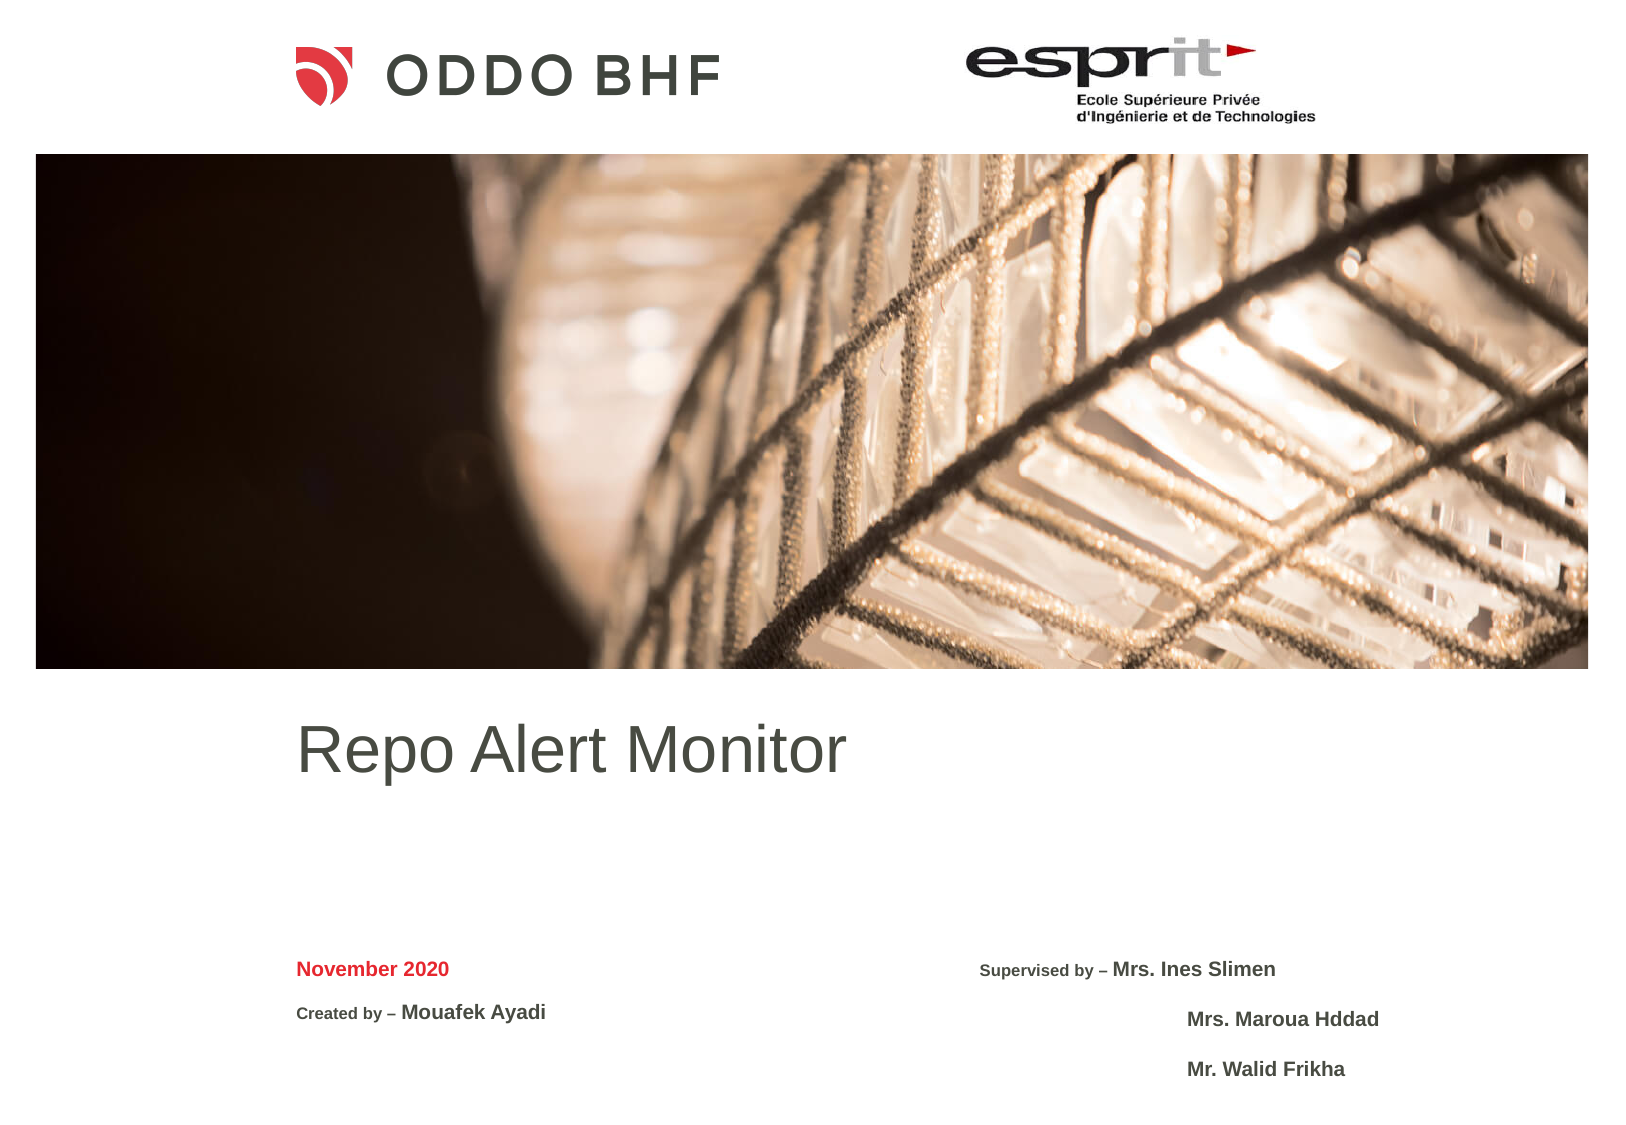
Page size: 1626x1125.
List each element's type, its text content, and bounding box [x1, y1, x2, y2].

picture [964, 35, 1325, 124]
text_box Created by – Mouafek Ayadi [296, 986, 964, 1031]
text_box November 2020 [296, 943, 787, 986]
text_box Supervised by – Mrs. Ines Slimen Mrs. Maroua Hddad Mr. Walid Frikha [964, 943, 1625, 1089]
picture [35, 154, 1589, 669]
text_box Repo Alert Monitor [296, 698, 1569, 794]
picture [296, 47, 719, 106]
